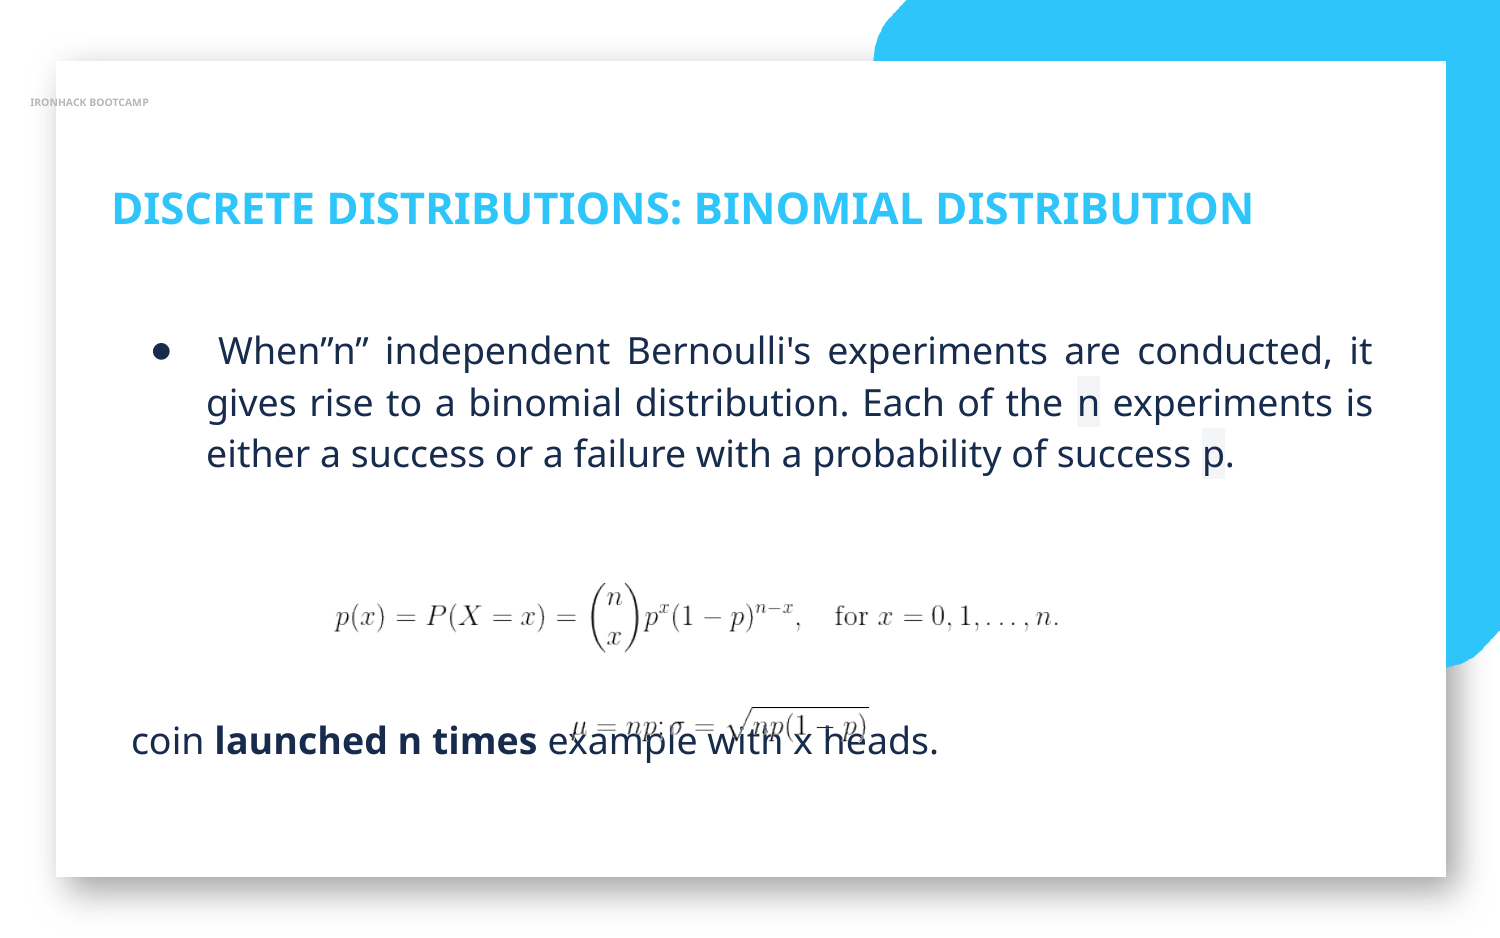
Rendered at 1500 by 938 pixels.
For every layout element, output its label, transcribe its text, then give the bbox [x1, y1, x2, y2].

text_box DISCRETE DISTRIBUTIONS: BINOMIAL DISTRIBUTION [96, 165, 1417, 296]
text_box When”n” independent Bernoulli's experiments are conducted, it gives rise to a binomial distribution. Each of the n experiments is either a success or a failure with a probability of success p. coin launched n times example with x heads. [115, 305, 1389, 843]
text_box IRONHACK BOOTCAMP [15, 79, 354, 120]
picture [0, 0, 1500, 938]
